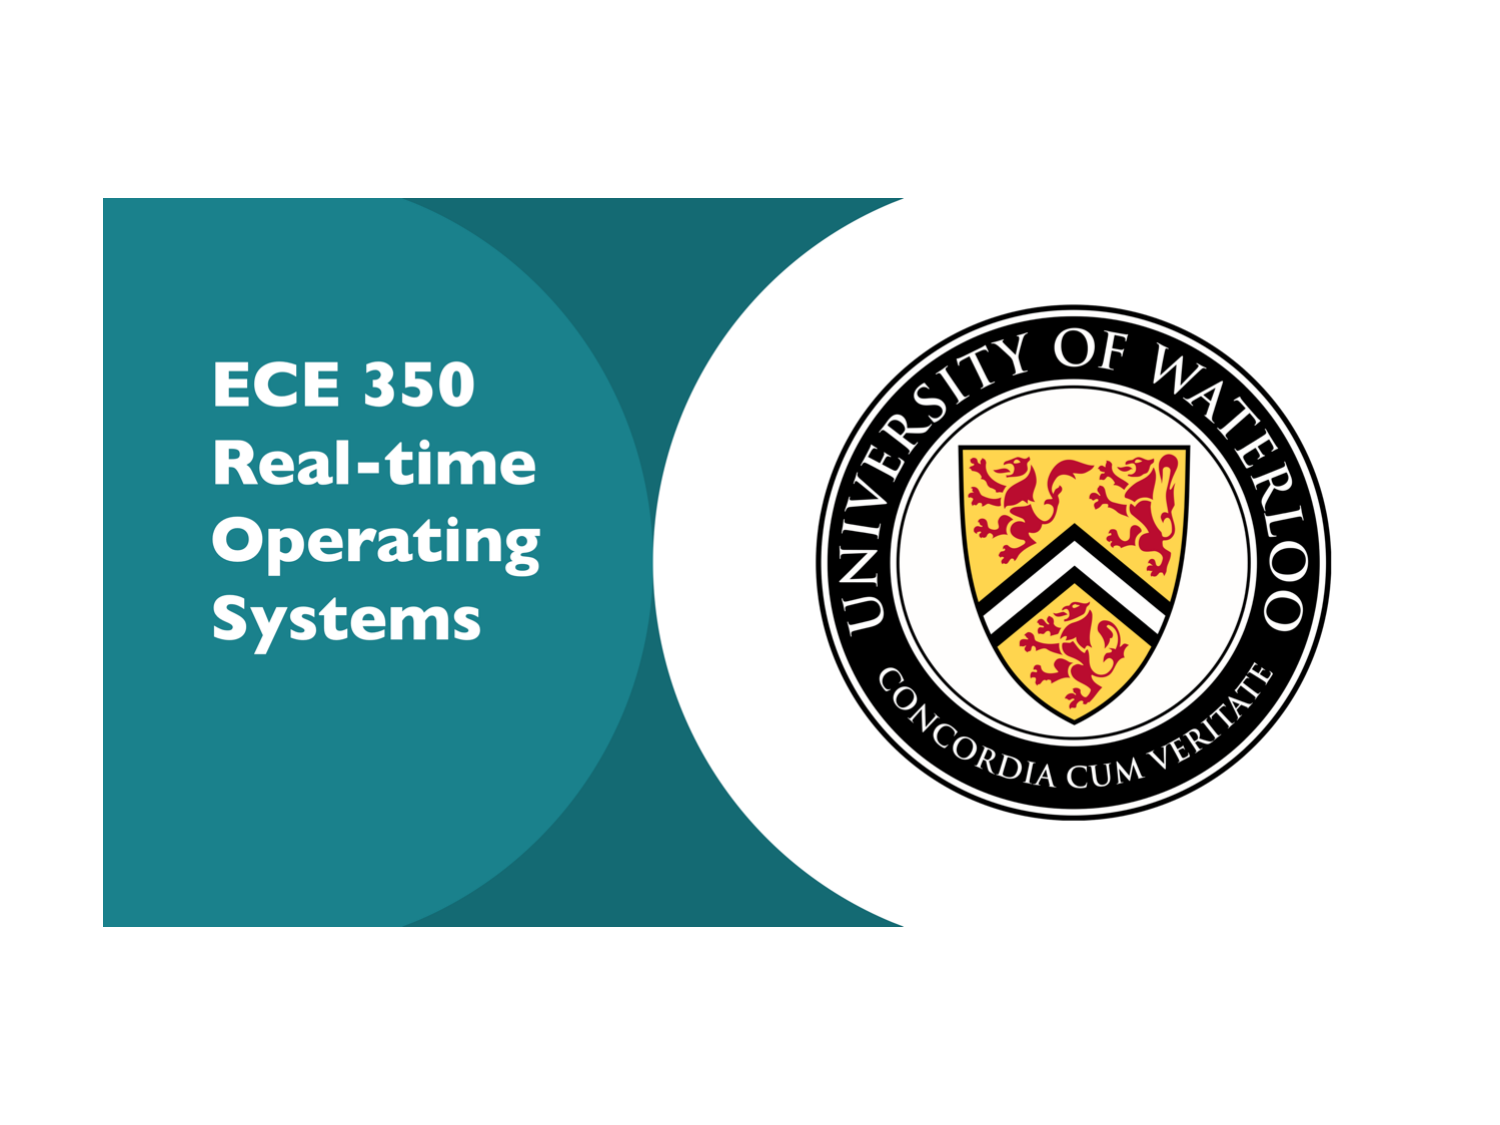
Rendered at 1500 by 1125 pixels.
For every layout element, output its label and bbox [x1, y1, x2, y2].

picture [103, 198, 1397, 927]
